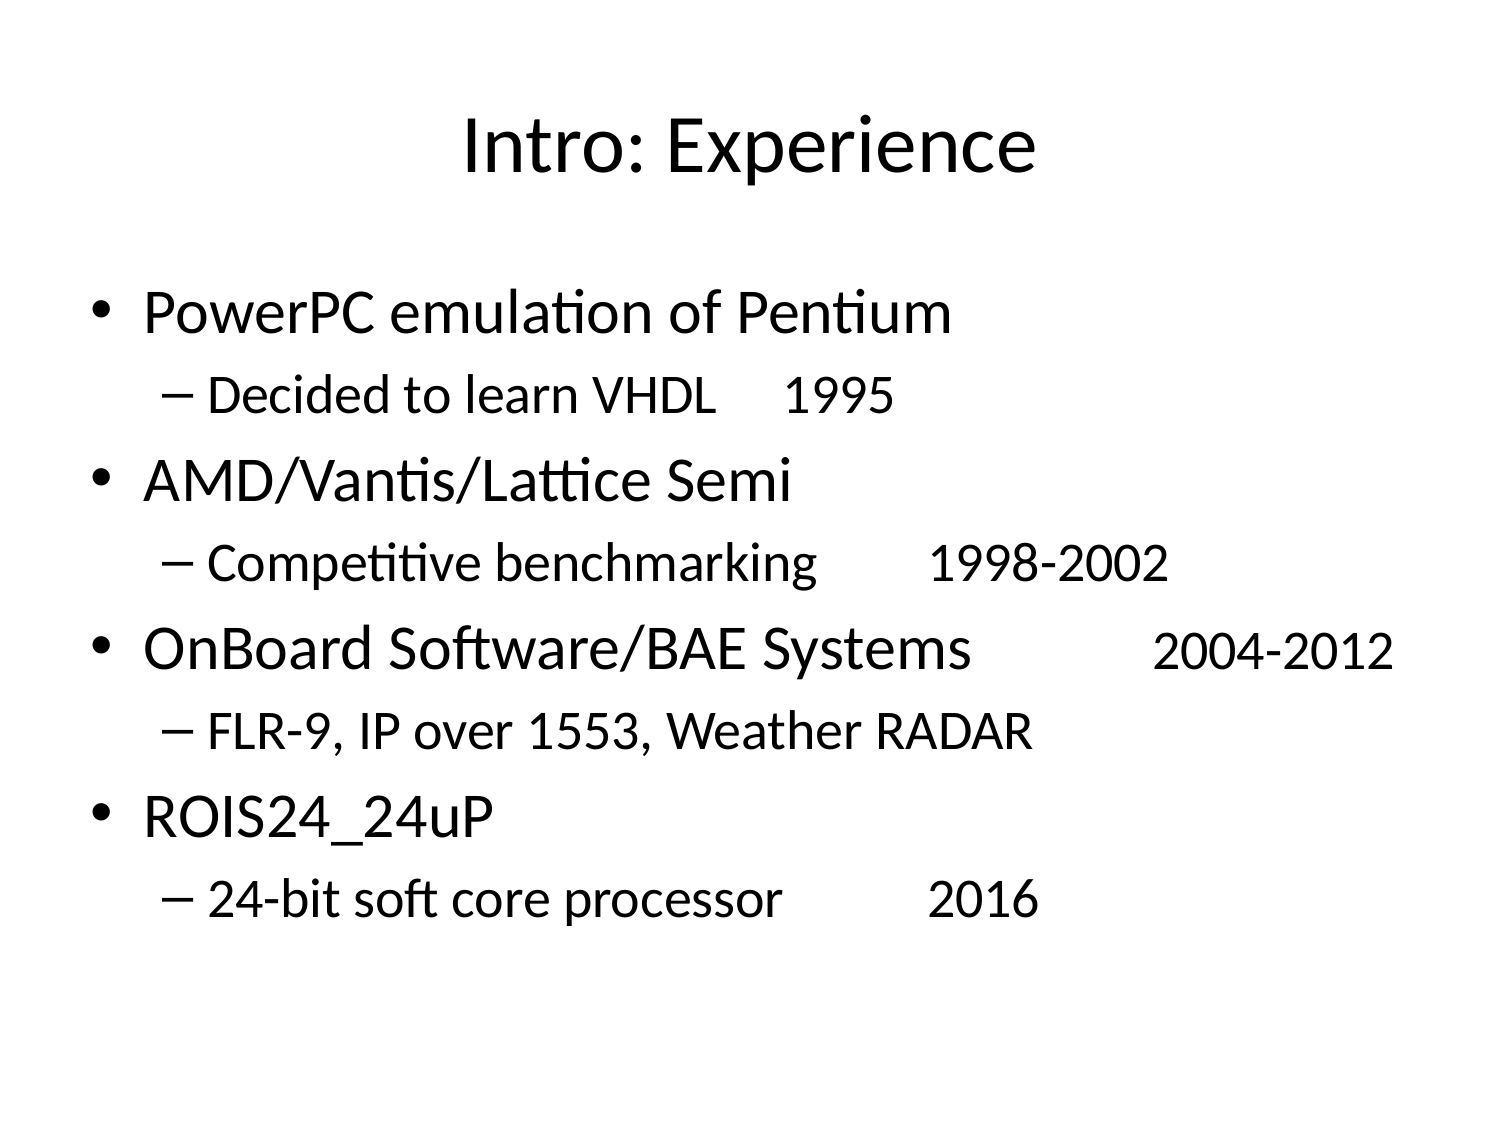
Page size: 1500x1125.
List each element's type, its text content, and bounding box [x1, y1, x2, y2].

title Intro: Experience [75, 45, 1425, 233]
list PowerPC emulation of Pentium Decided to learn VHDL 1995 AMD/Vantis/Lattice Semi Competitive benchmarking 1998-2002 OnBoard Software/BAE Systems 2004-2012 FLR-9, IP over 1553, Weather RADAR ROIS24_24uP 24-bit soft core processor 2016 [75, 262, 1425, 1005]
